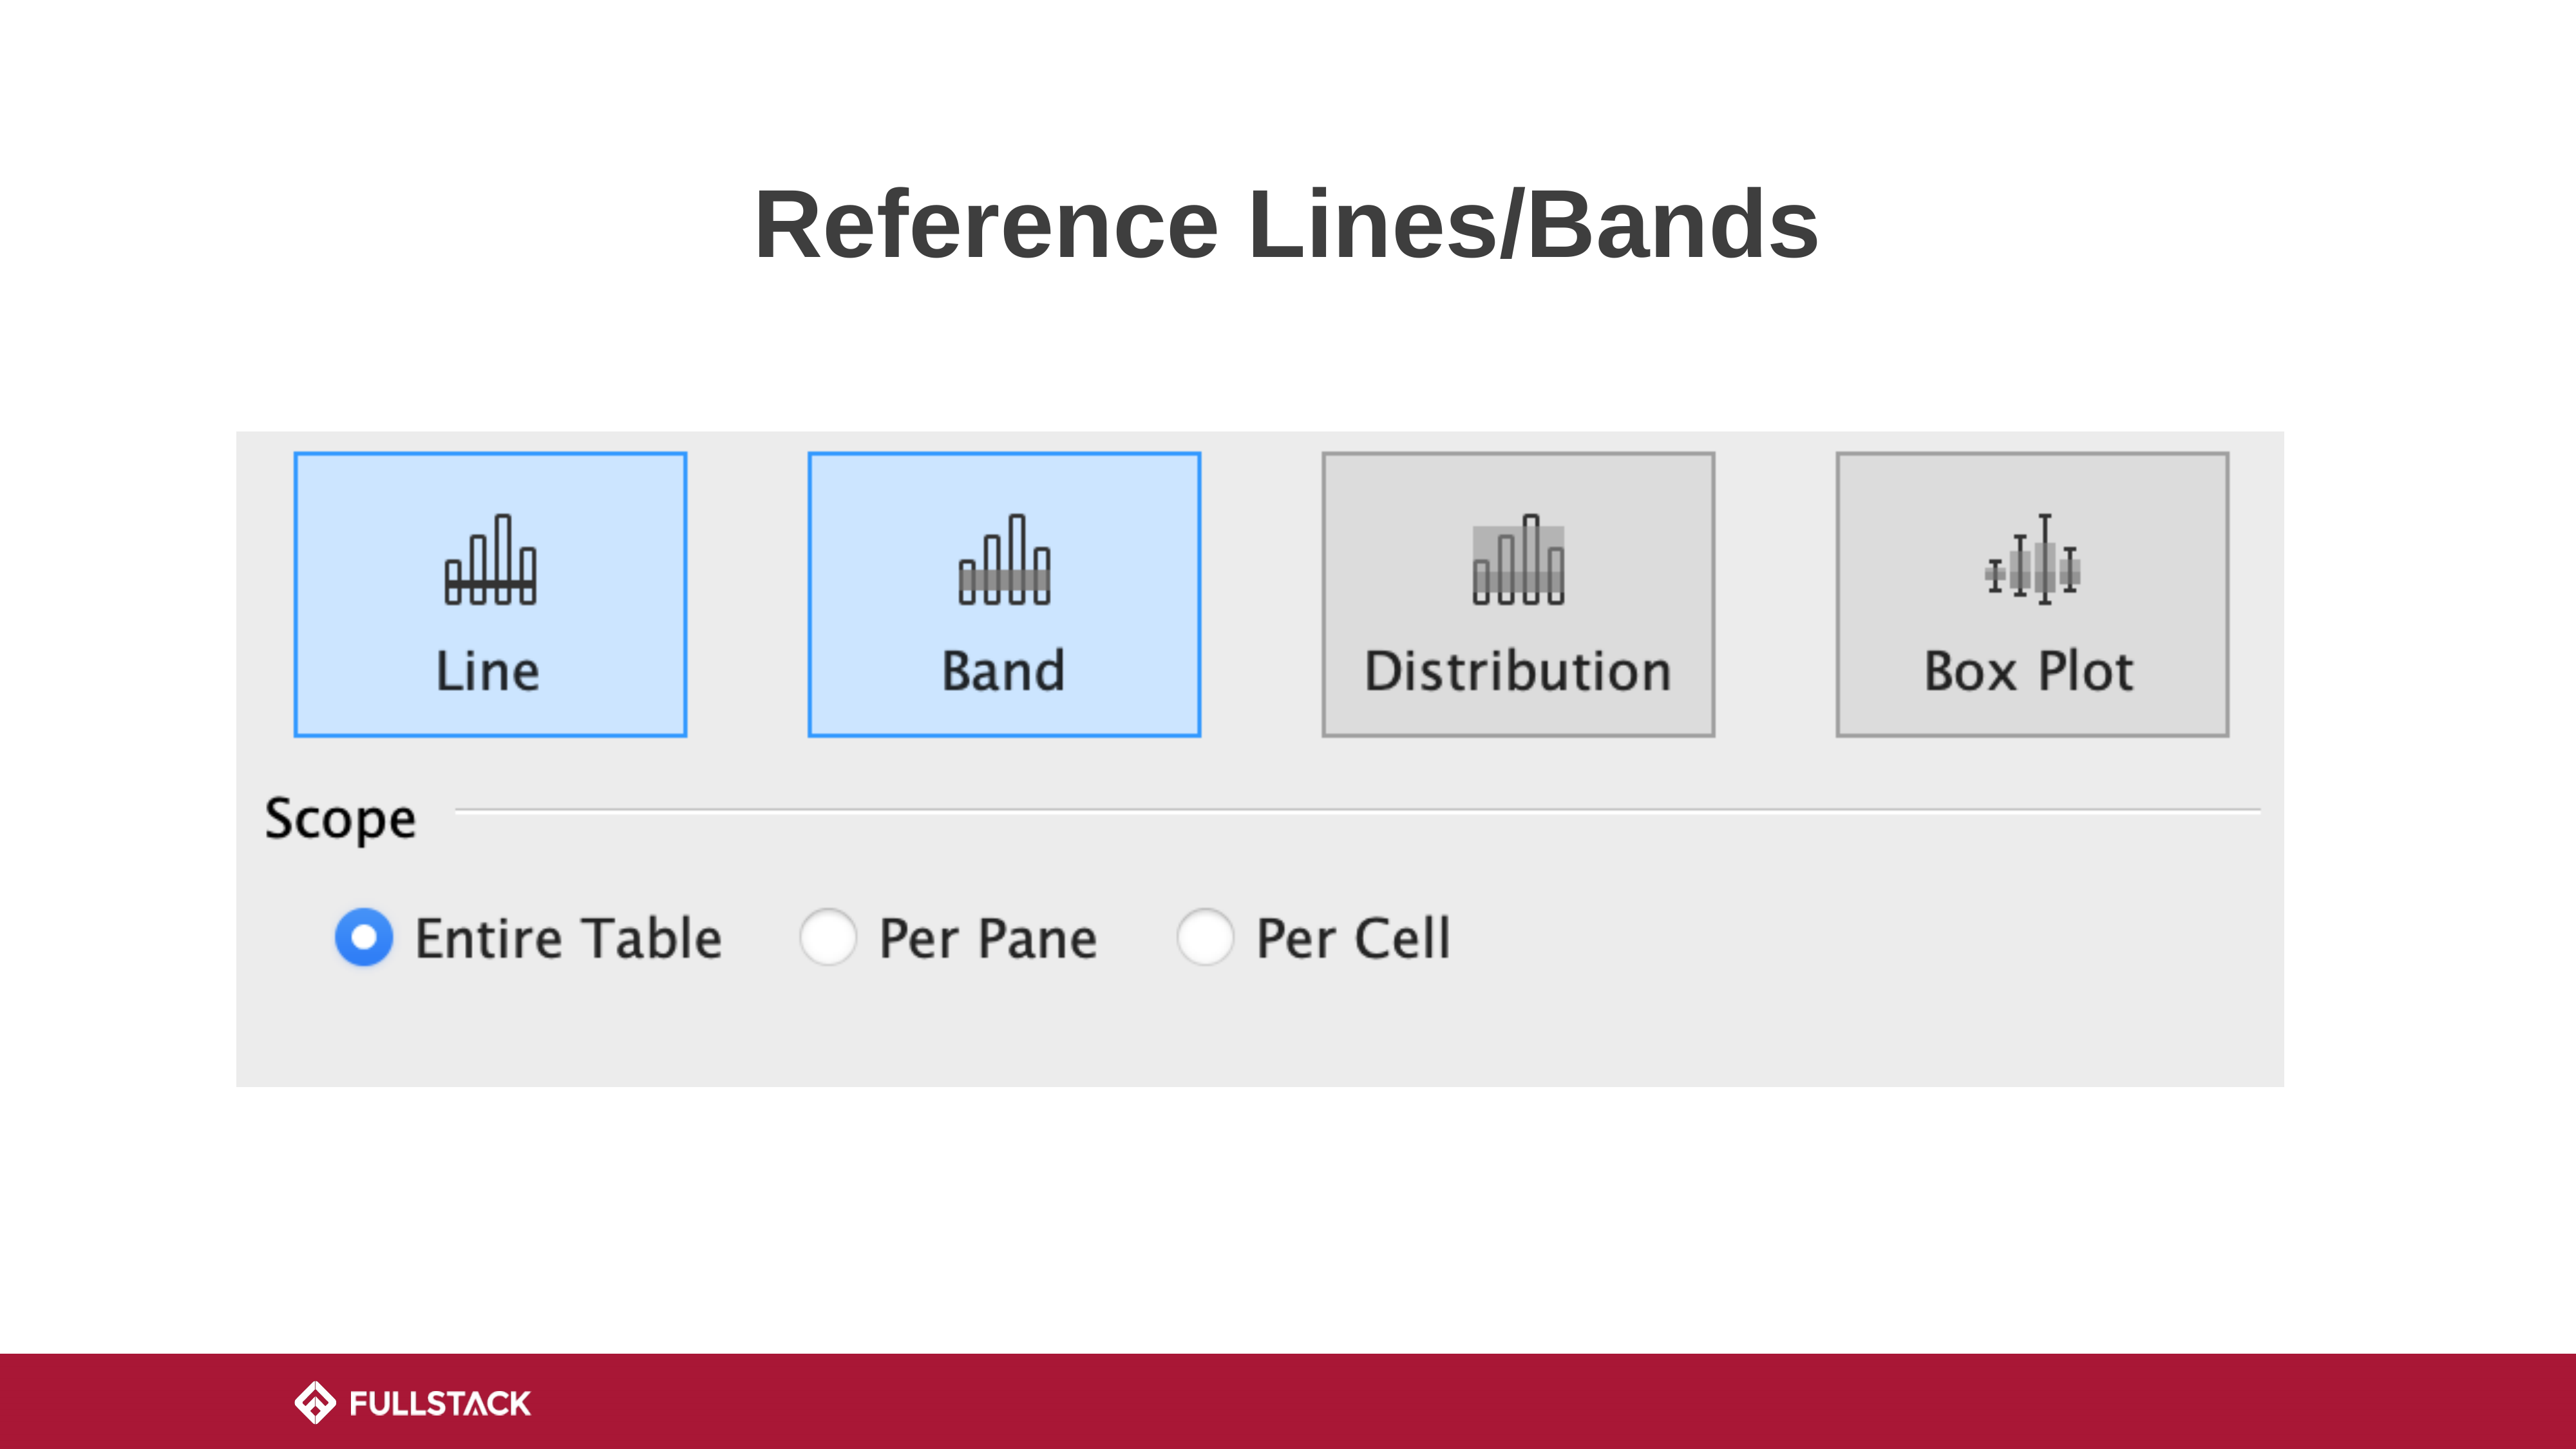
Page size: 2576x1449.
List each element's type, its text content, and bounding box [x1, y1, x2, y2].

title Reference Lines/Bands [278, 130, 2298, 307]
picture [0, 1354, 2576, 1449]
picture [236, 431, 2284, 1087]
